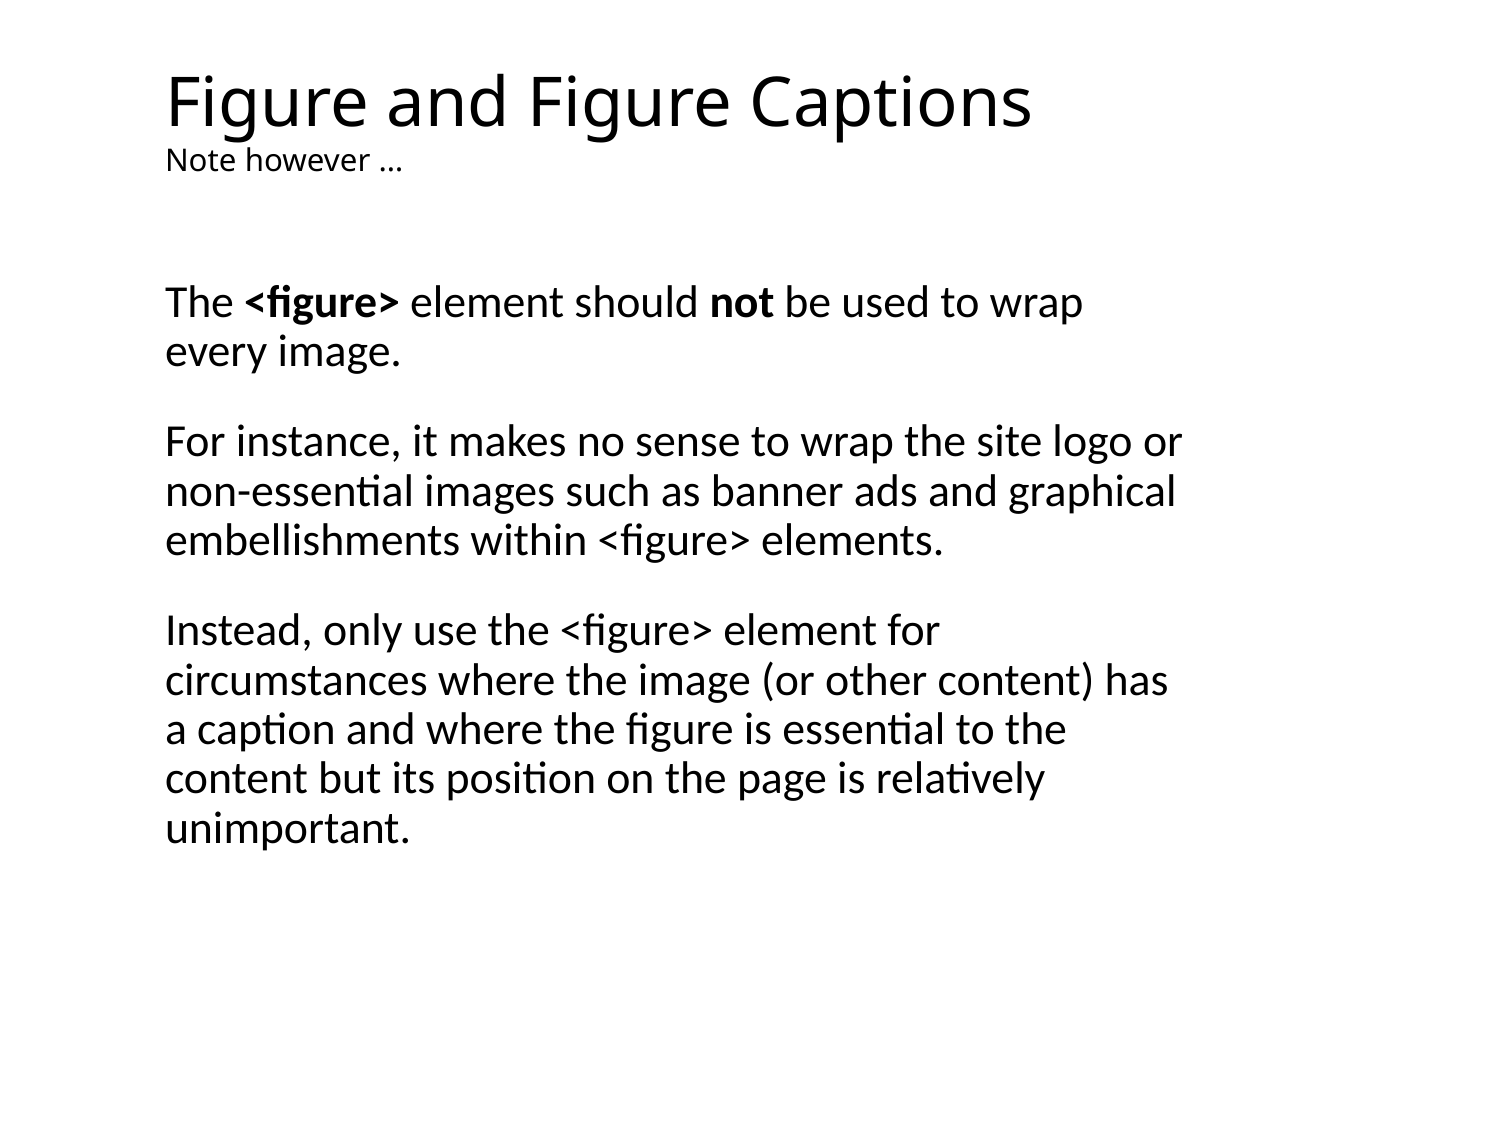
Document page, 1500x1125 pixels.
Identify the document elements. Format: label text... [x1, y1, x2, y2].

list The <figure> element should not be used to wrap every image. For instance, it makes no sense to wrap the site logo or non-essential images such as banner ads and graphical embellishments within <figure> elements. Instead, only use the <figure> element for circumstances where the image (or other content) has a caption and where the figure is essential to the content but its position on the page is relatively unimportant. [150, 270, 1200, 1013]
list Note however … [150, 137, 1200, 188]
title Figure and Figure Captions [150, 20, 1425, 188]
